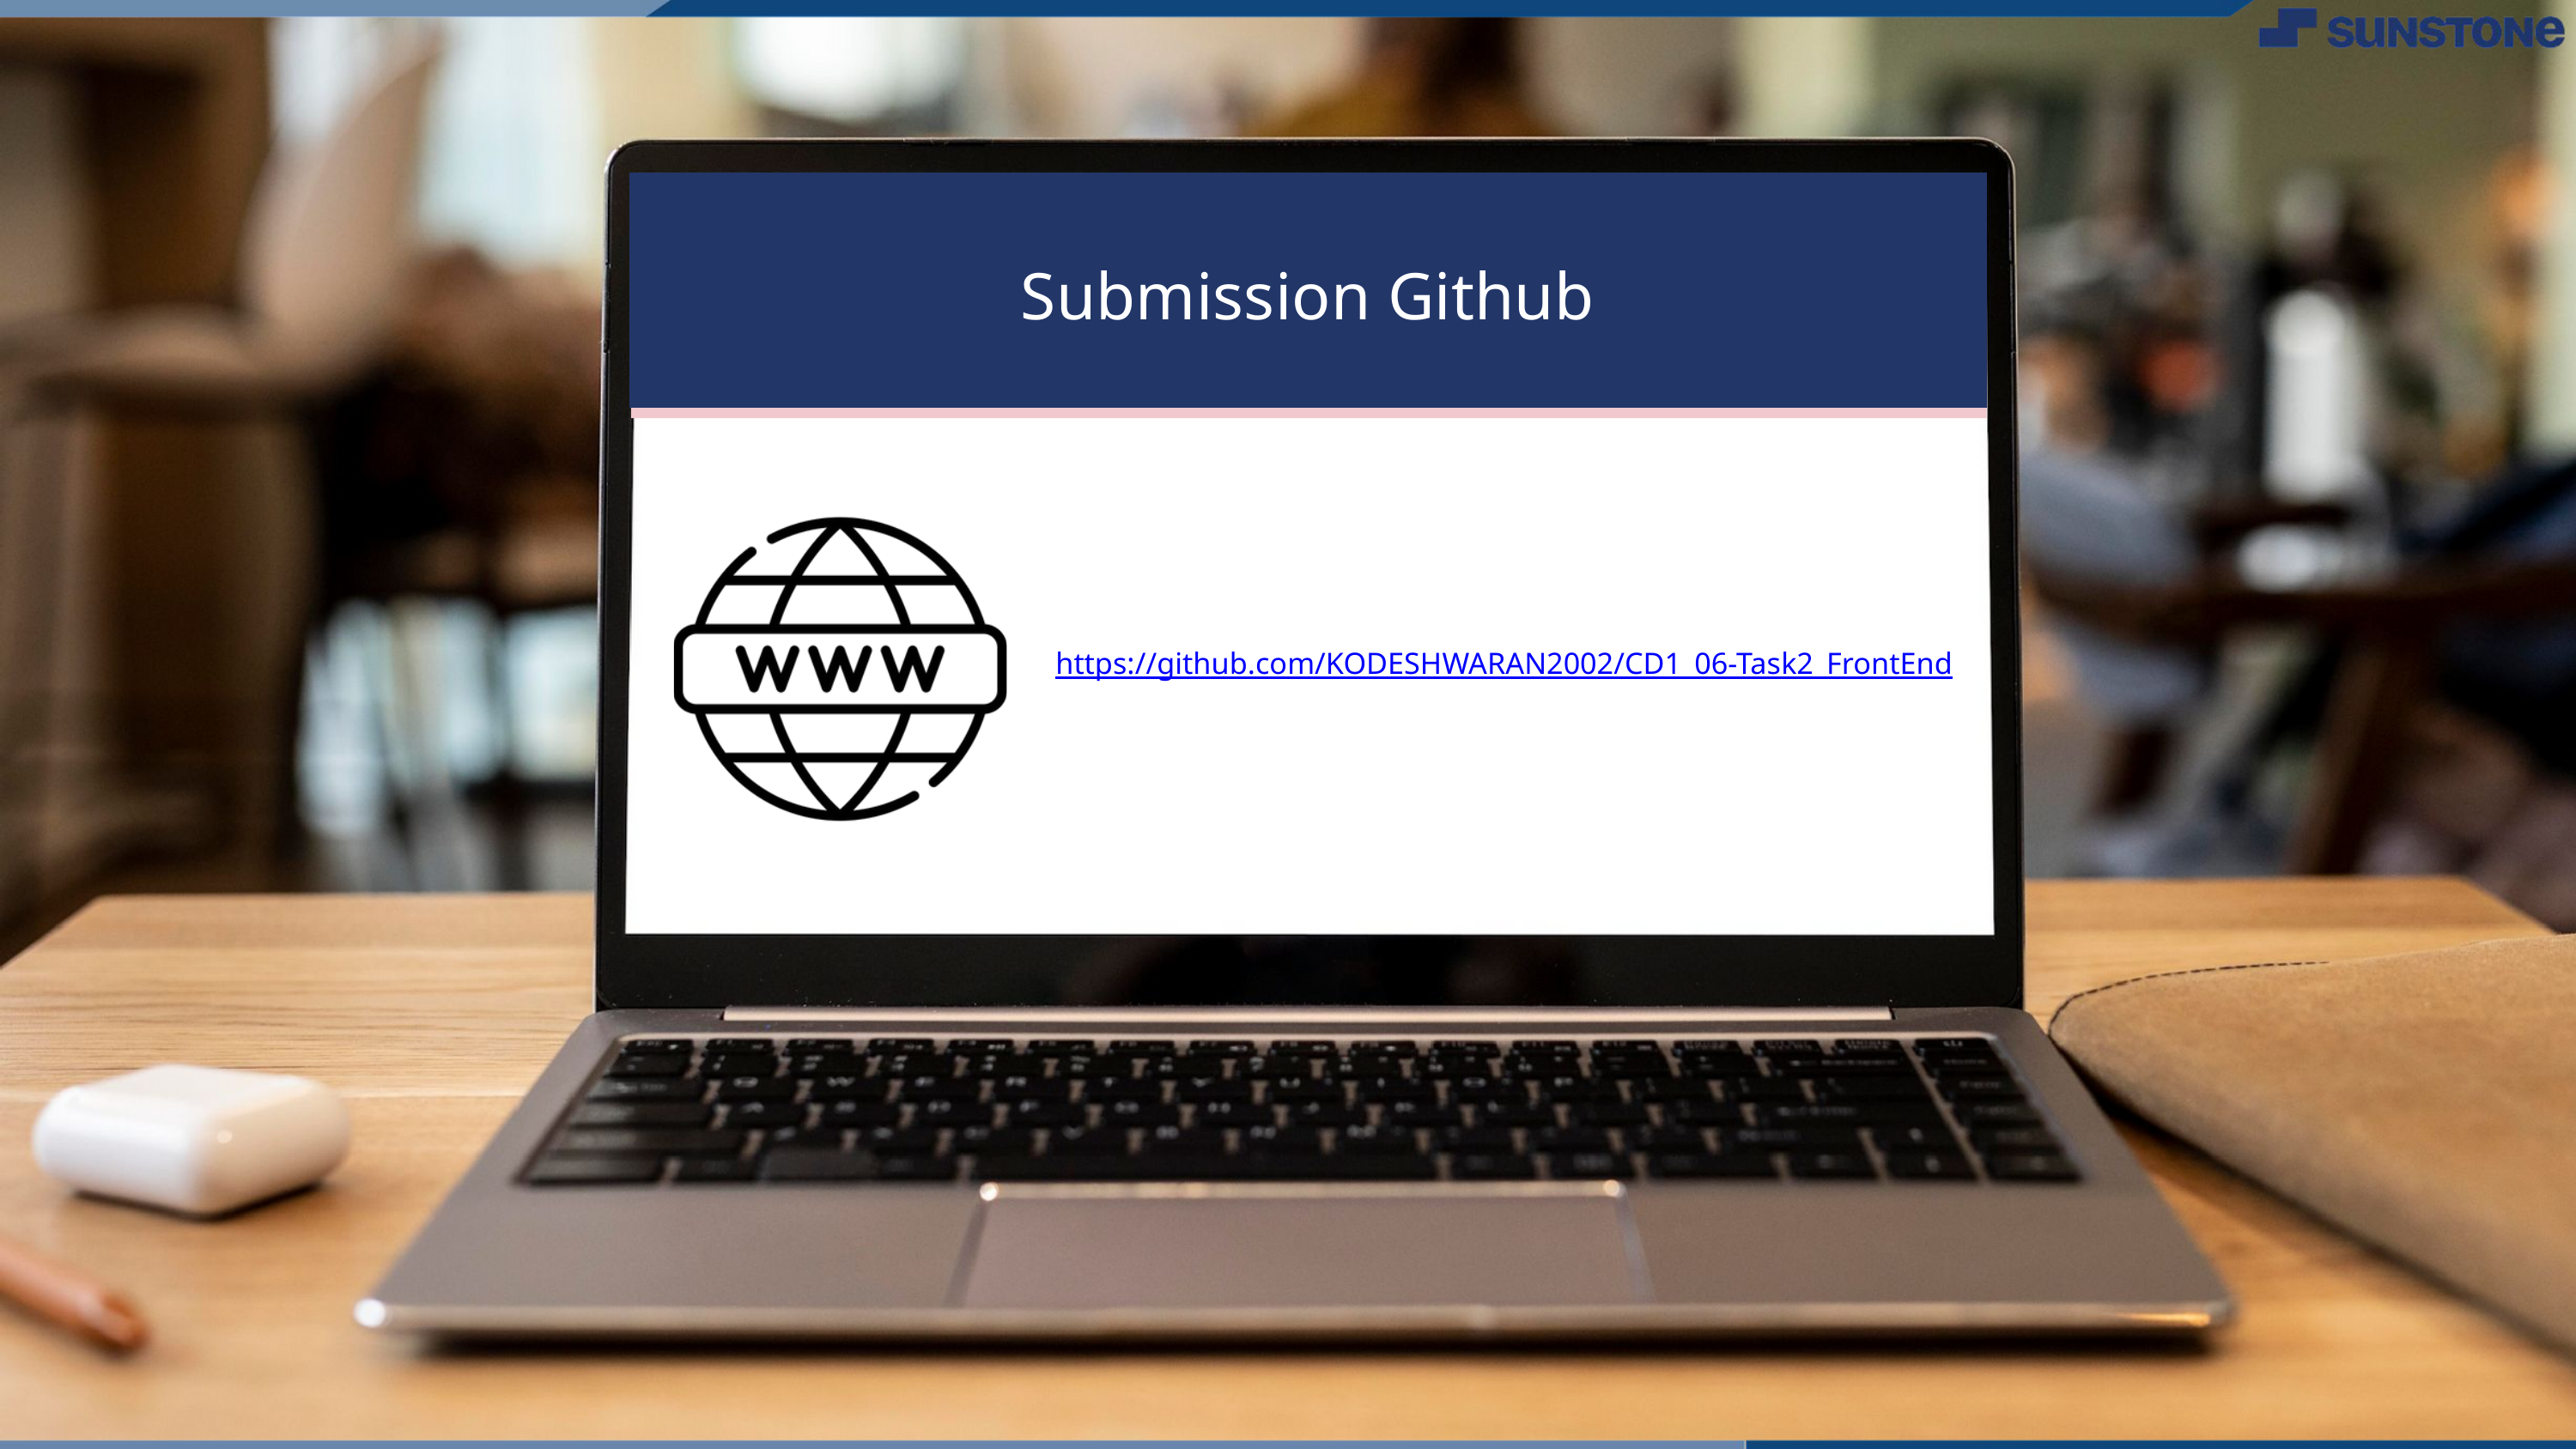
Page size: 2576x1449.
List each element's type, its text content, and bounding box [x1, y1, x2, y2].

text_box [629, 172, 1987, 408]
text_box [0, 0, 2576, 1449]
text_box https://github.com/KODESHWARAN2002/CD1_06-Task2_FrontEnd [1021, 561, 1987, 726]
text_box [673, 502, 1007, 836]
